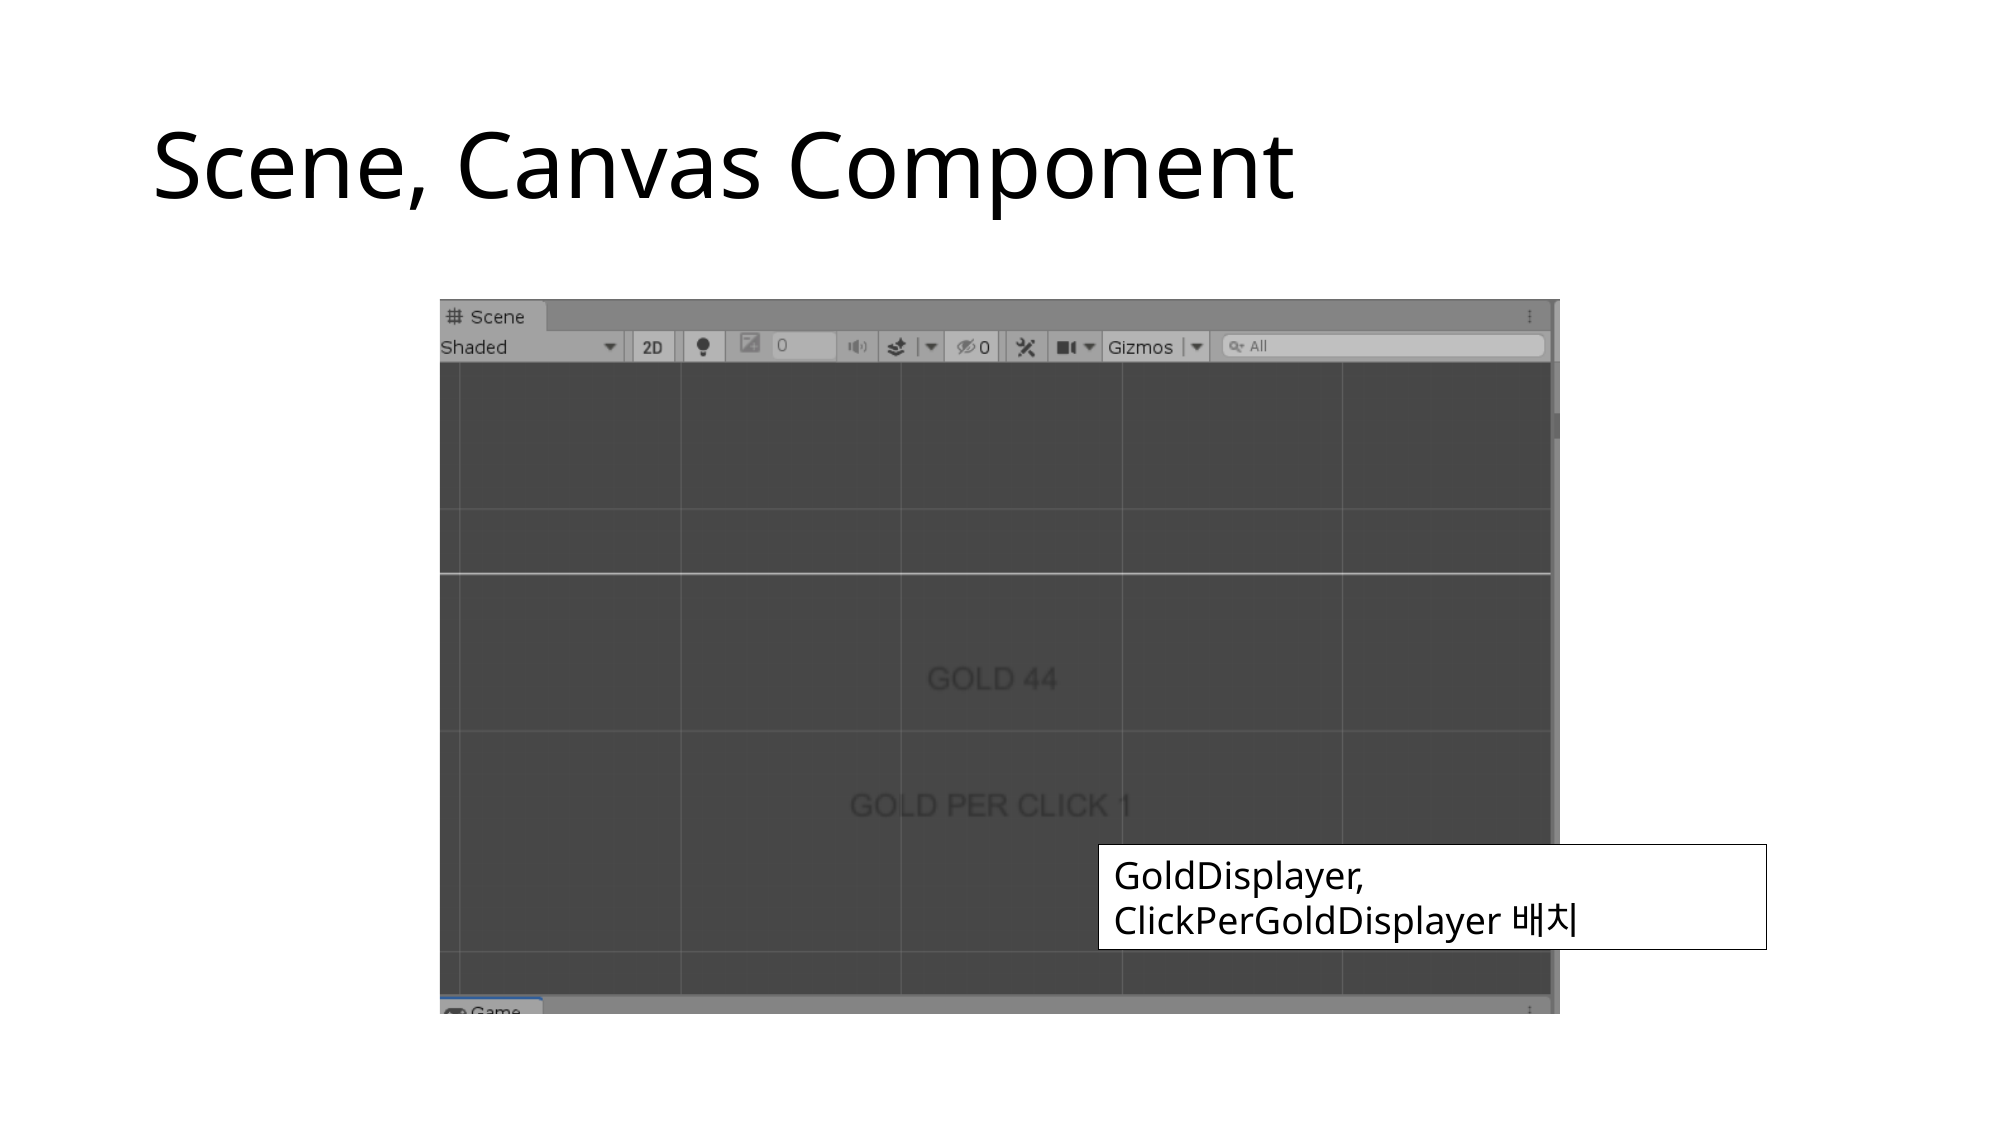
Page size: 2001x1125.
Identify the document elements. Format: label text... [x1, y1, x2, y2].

title Scene, Canvas Component [137, 59, 1863, 278]
text_box GoldDisplayer, ClickPerGoldDisplayer배치 [1561, 844, 1767, 950]
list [439, 299, 1561, 1014]
